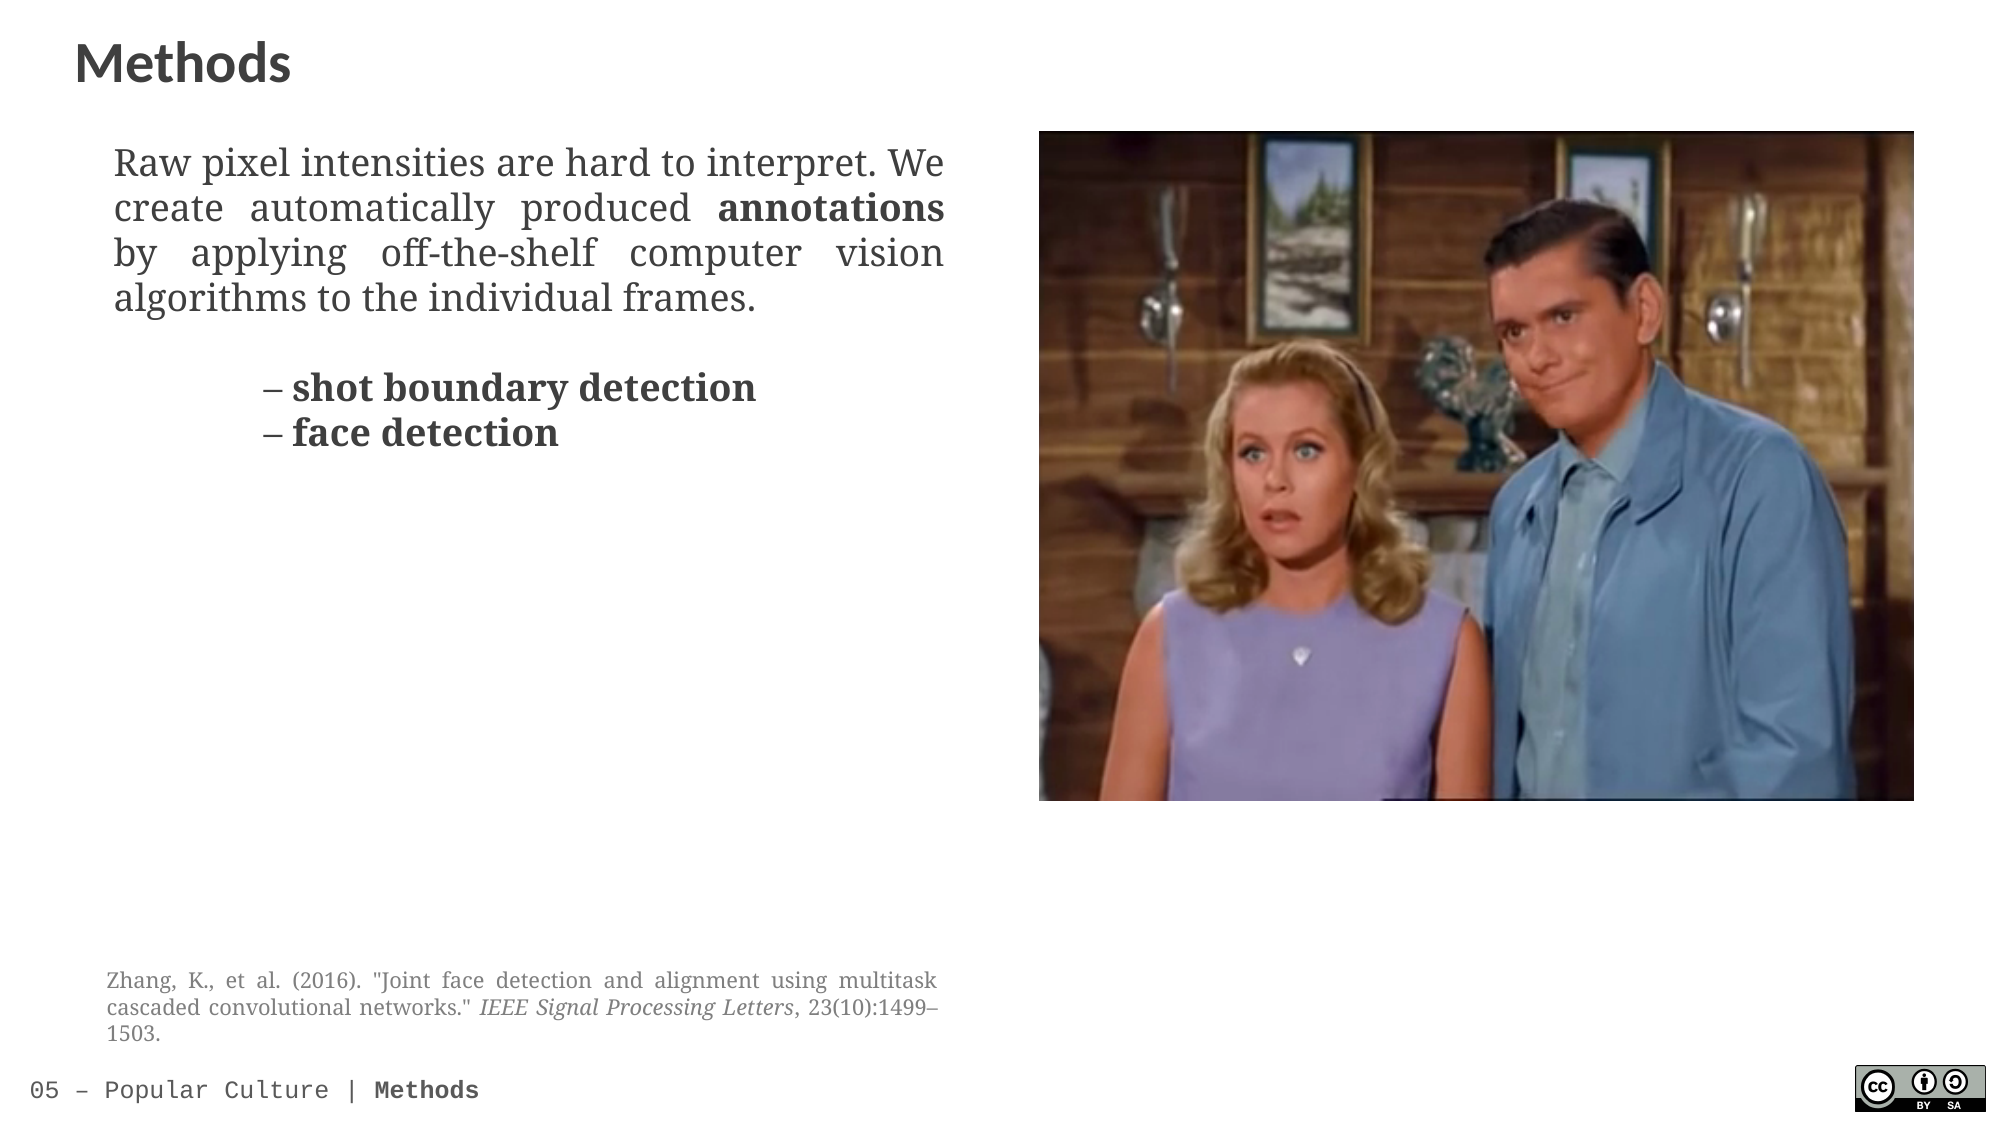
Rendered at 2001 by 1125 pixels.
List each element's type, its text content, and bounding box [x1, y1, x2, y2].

text_box Zhang, K., et al. (2016). "Joint face detection and alignment using multitask cascaded convolutional networks." IEEE Signal Processing Letters, 23(10):1499–1503. [91, 959, 954, 1054]
text_box Methods [59, 16, 1442, 102]
picture [1039, 131, 1915, 802]
picture [1855, 1065, 1986, 1112]
text_box Raw pixel intensities are hard to interpret. We create automatically produced annotations by applying off-the-shelf computer vision algorithms to the individual frames. – shot boundary detection – face detection [98, 131, 961, 462]
text_box 05 – Popular Culture | Methods [14, 1066, 780, 1111]
